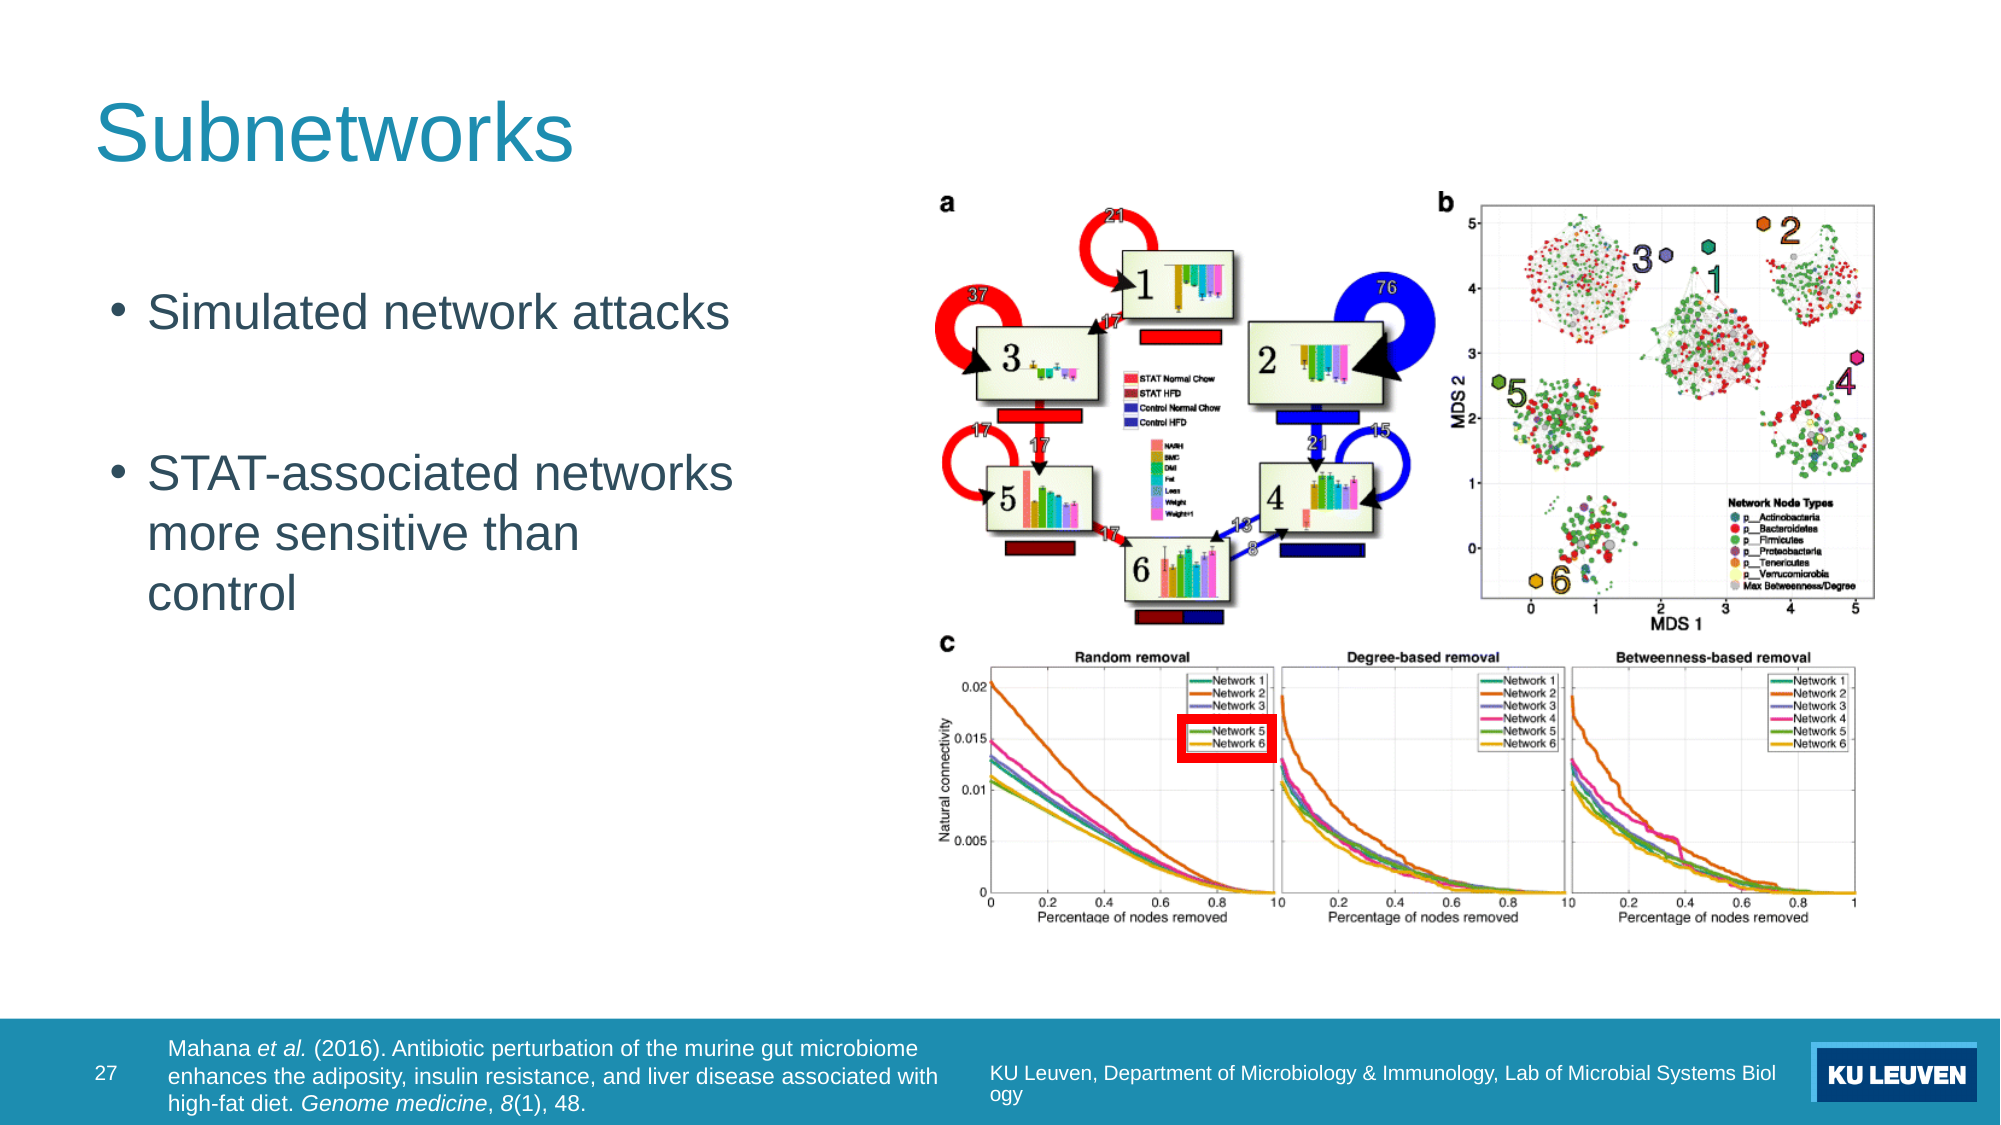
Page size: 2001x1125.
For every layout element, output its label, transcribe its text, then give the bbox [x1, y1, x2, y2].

slide_number 27 [94, 1018, 201, 1125]
title Subnetworks [94, 33, 1906, 223]
picture [1811, 1042, 1977, 1102]
text_box Mahana et al. (2016). Antibiotic perturbation of the murine gut microbiome enhances the adiposity, insulin resistance, and liver disease associated with high-fat diet. Genome medicine, 8(1), 48. [153, 1026, 977, 1124]
list Simulated network attacks STAT-associated networks more sensitive than control [94, 271, 1906, 1004]
footer KU Leuven, Department of Microbiology & Immunology, Lab of Microbial Systems Biology [989, 1018, 1809, 1125]
picture [935, 191, 1875, 925]
